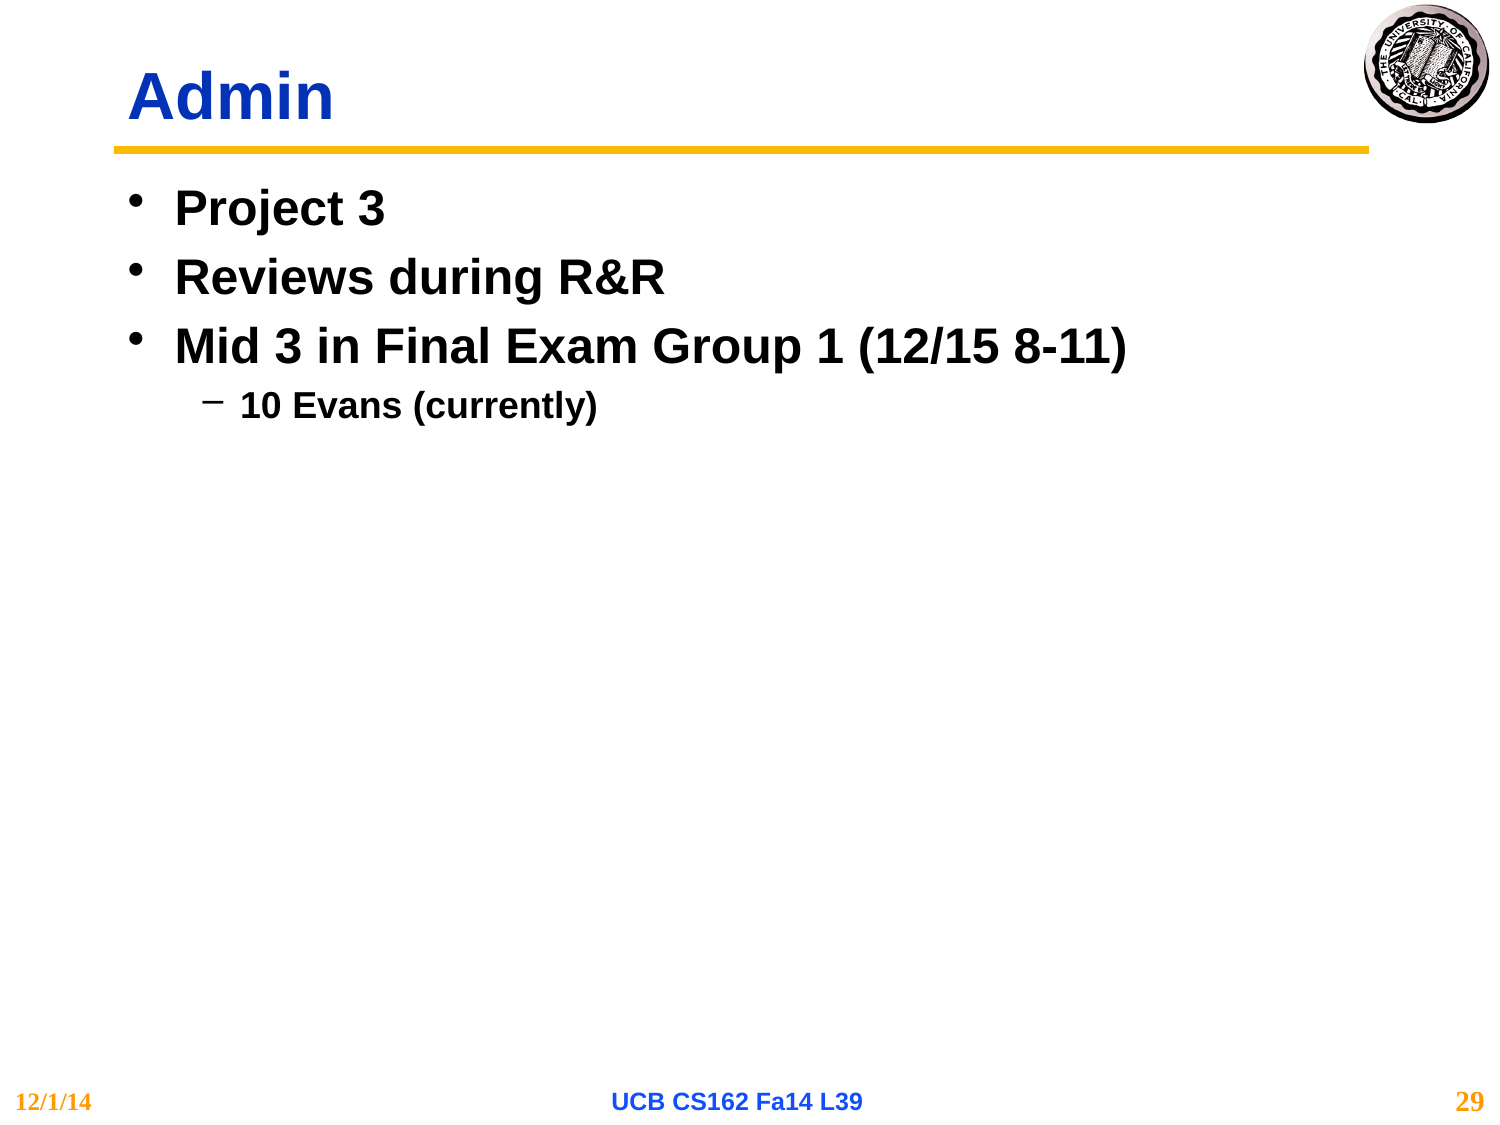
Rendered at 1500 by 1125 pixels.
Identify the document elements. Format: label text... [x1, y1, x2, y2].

picture [1350, 0, 1500, 127]
title Admin [112, 37, 1375, 159]
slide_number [0, 1074, 251, 1125]
footer UCB CS162 Fa14 L39 [499, 1074, 976, 1125]
list Project 3 Reviews during R&R Mid 3 in Final Exam Group 1 (12/15 8-11) 10 Evans (currently) [112, 174, 1363, 1038]
slide_number 29 [1412, 1074, 1500, 1125]
